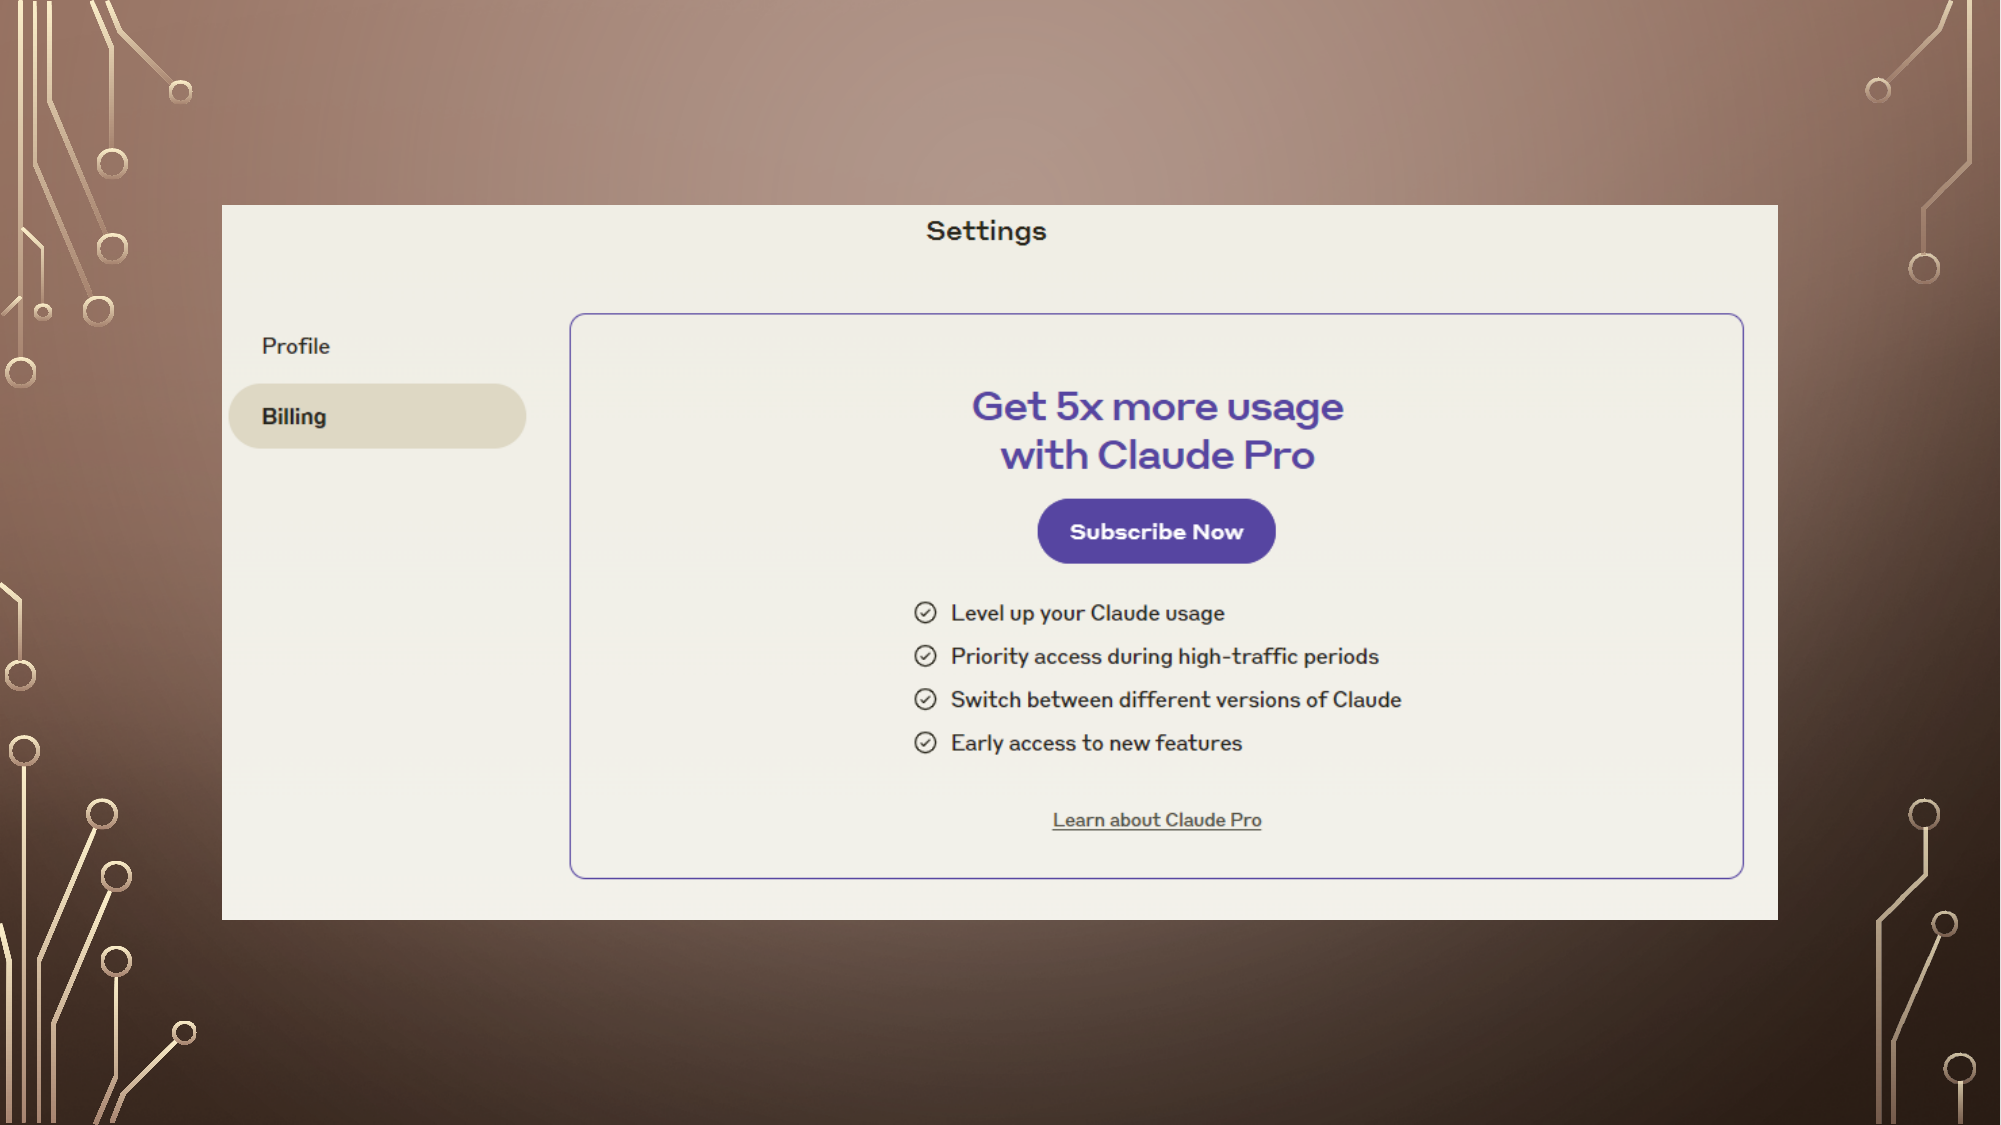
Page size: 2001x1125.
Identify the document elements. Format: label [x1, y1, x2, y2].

picture [222, 205, 1778, 920]
